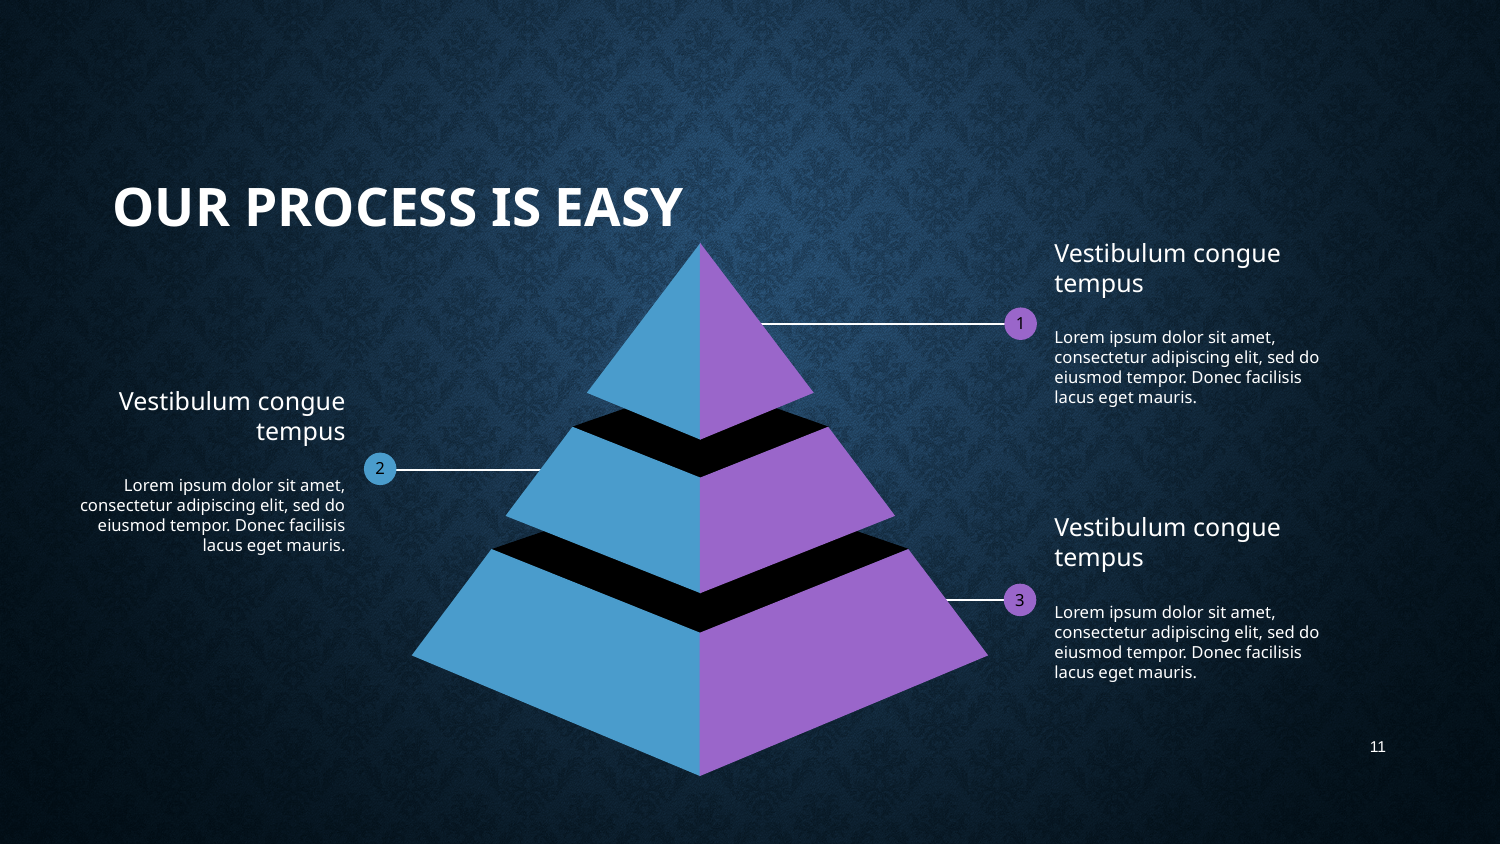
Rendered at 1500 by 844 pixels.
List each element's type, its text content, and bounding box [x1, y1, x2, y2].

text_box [995, 482, 1347, 711]
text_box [754, 207, 1347, 437]
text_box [53, 355, 404, 584]
slide_number 11 [1293, 723, 1387, 769]
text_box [411, 242, 989, 777]
title Our process is easy [112, 75, 1387, 239]
